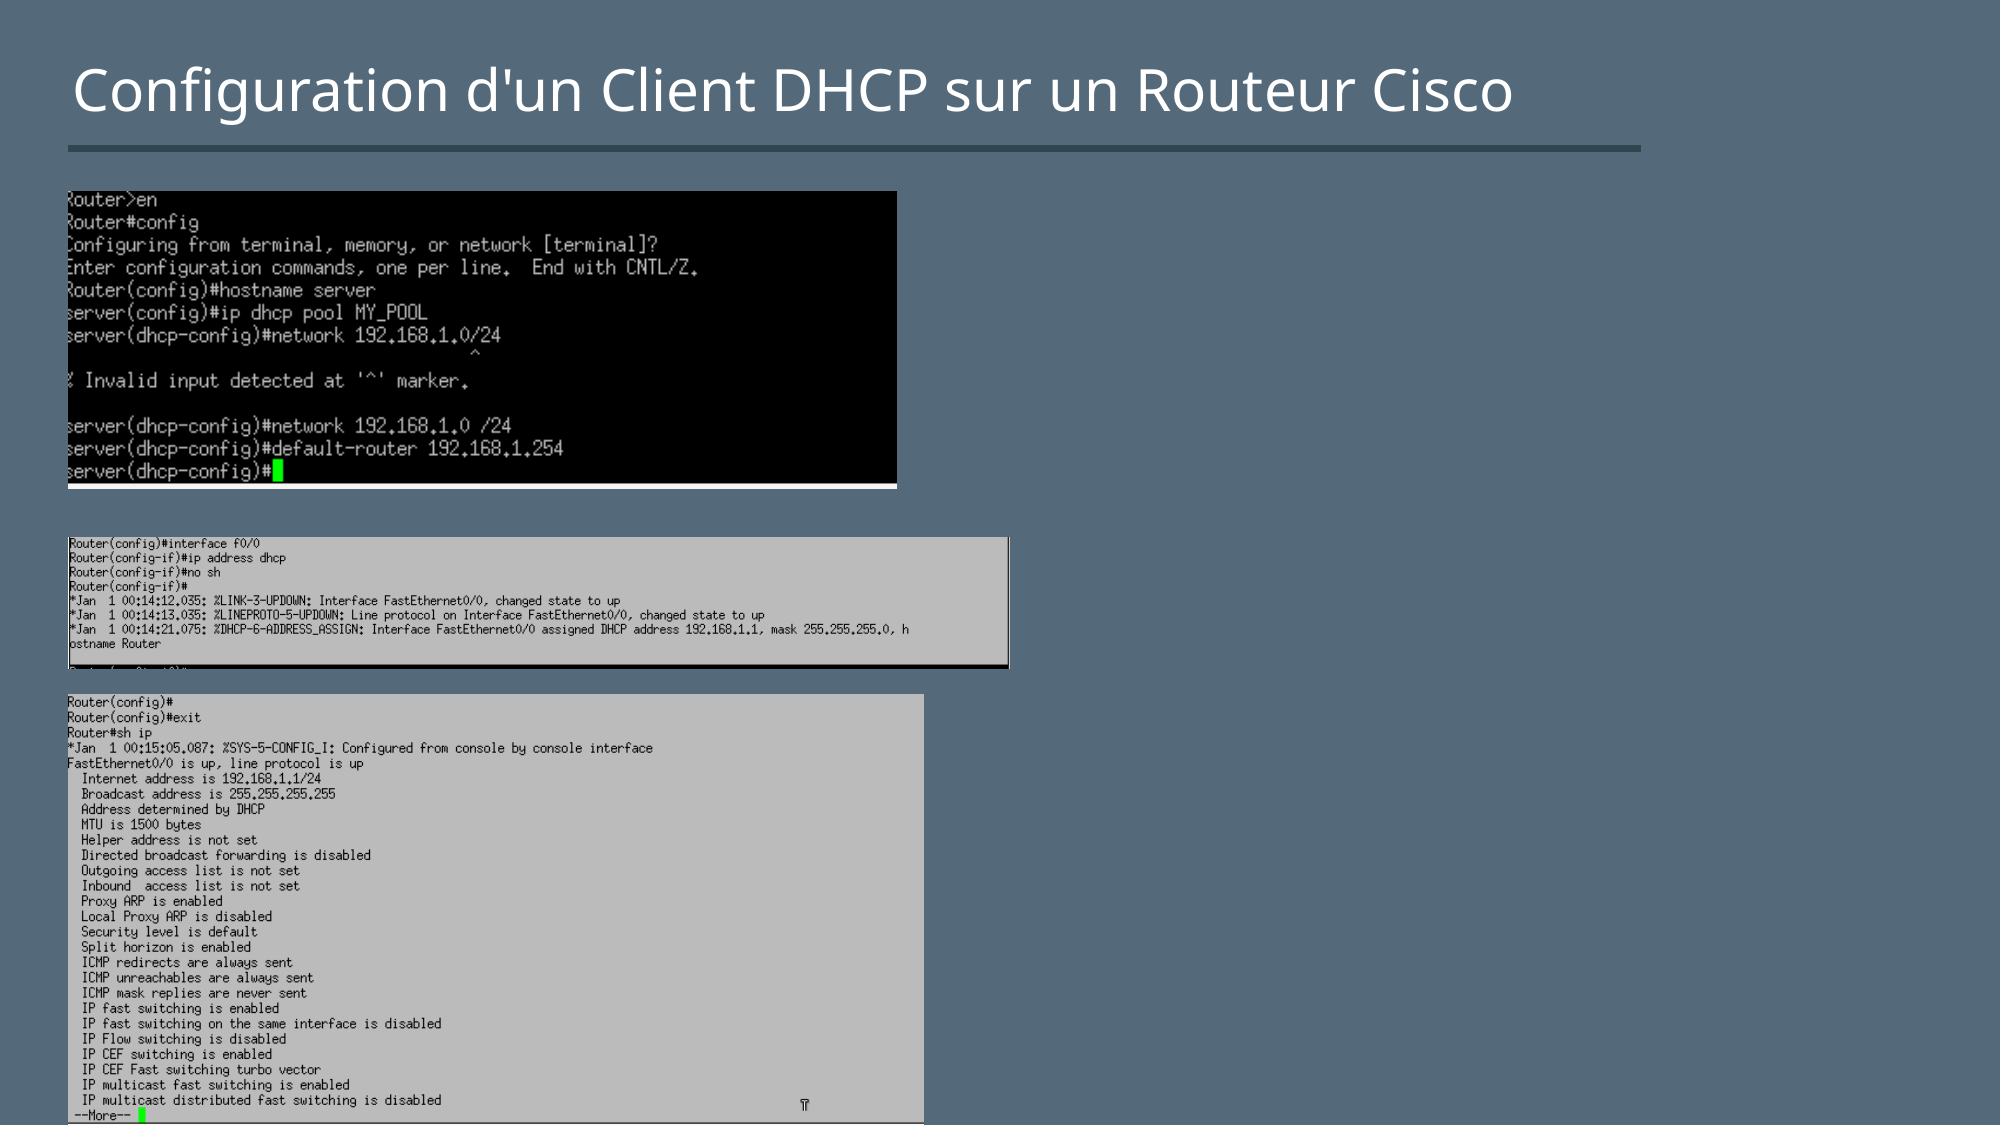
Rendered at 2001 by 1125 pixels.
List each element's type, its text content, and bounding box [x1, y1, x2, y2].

picture [68, 191, 897, 489]
title Configuration d'un Client DHCP sur un Routeur Cisco [57, 0, 1736, 133]
picture [68, 694, 924, 1125]
picture [68, 537, 1010, 669]
